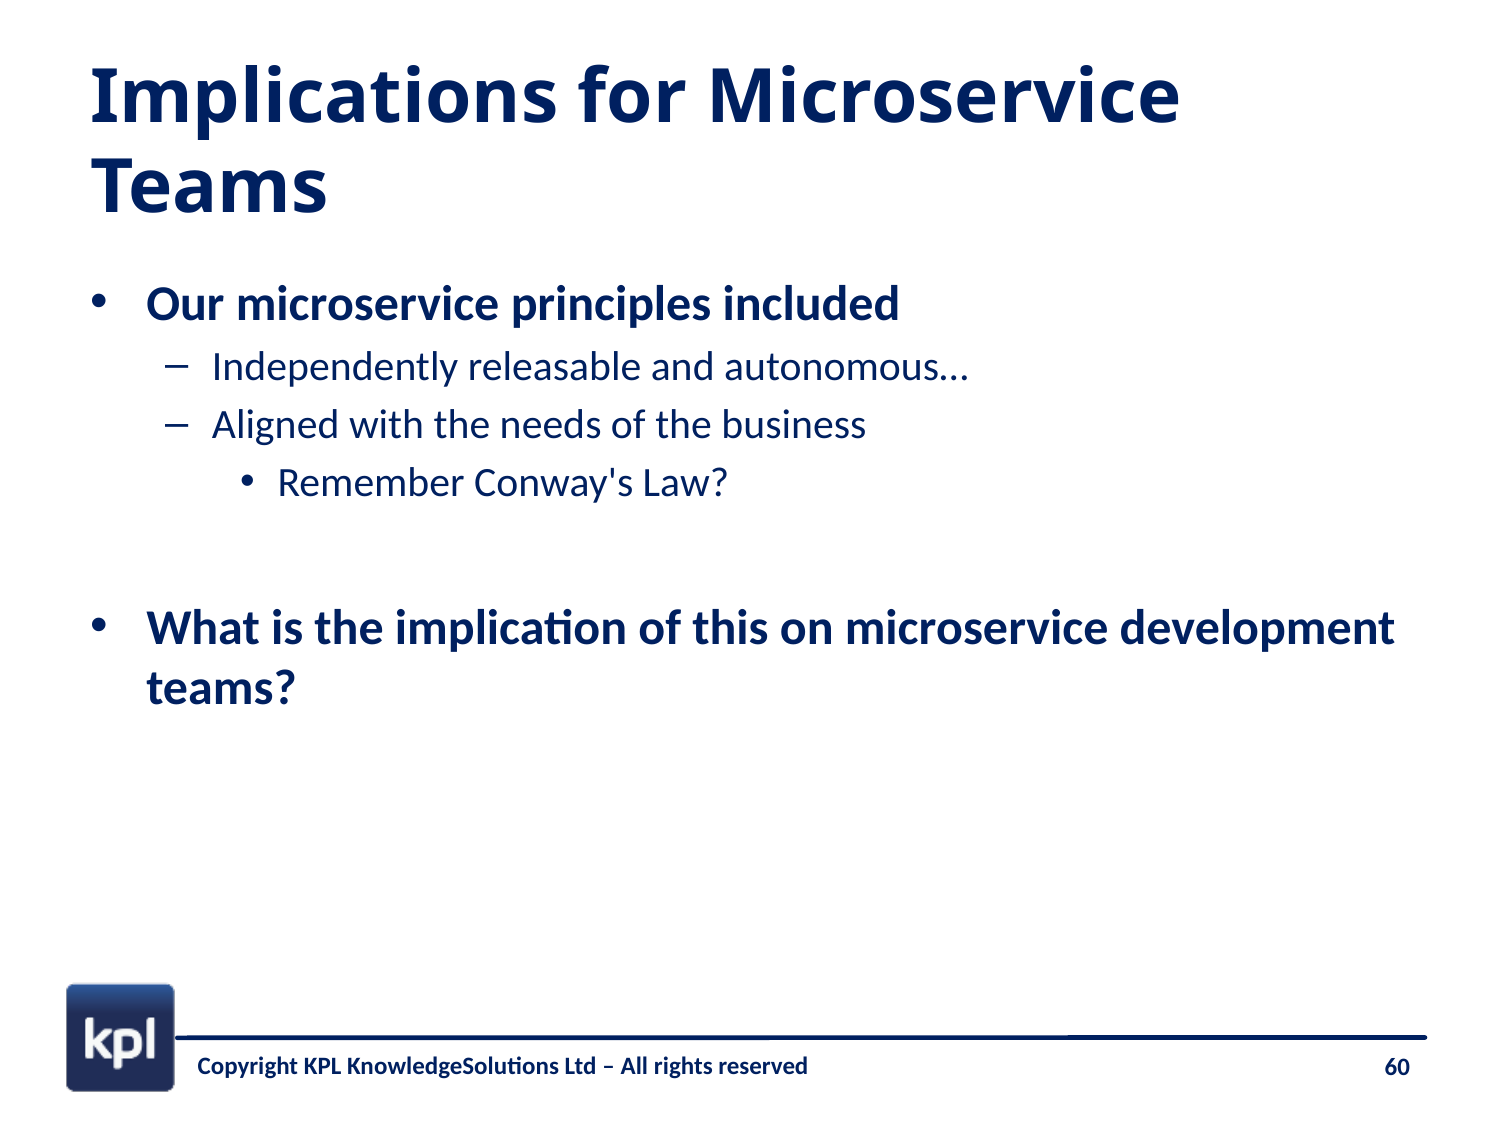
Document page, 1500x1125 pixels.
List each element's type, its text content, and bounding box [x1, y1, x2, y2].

picture [62, 980, 178, 1095]
slide_number 60 [987, 1042, 1425, 1103]
text_box Copyright KPL KnowledgeSolutions Ltd – All rights reserved [182, 1042, 1199, 1088]
title Implications for Microservice Teams [75, 43, 1436, 233]
list Our microservice principles included Independently releasable and autonomous… Aligned with the needs of the business Remember Conway's Law? What is the implication of this on microservice development teams? [75, 262, 1425, 1013]
